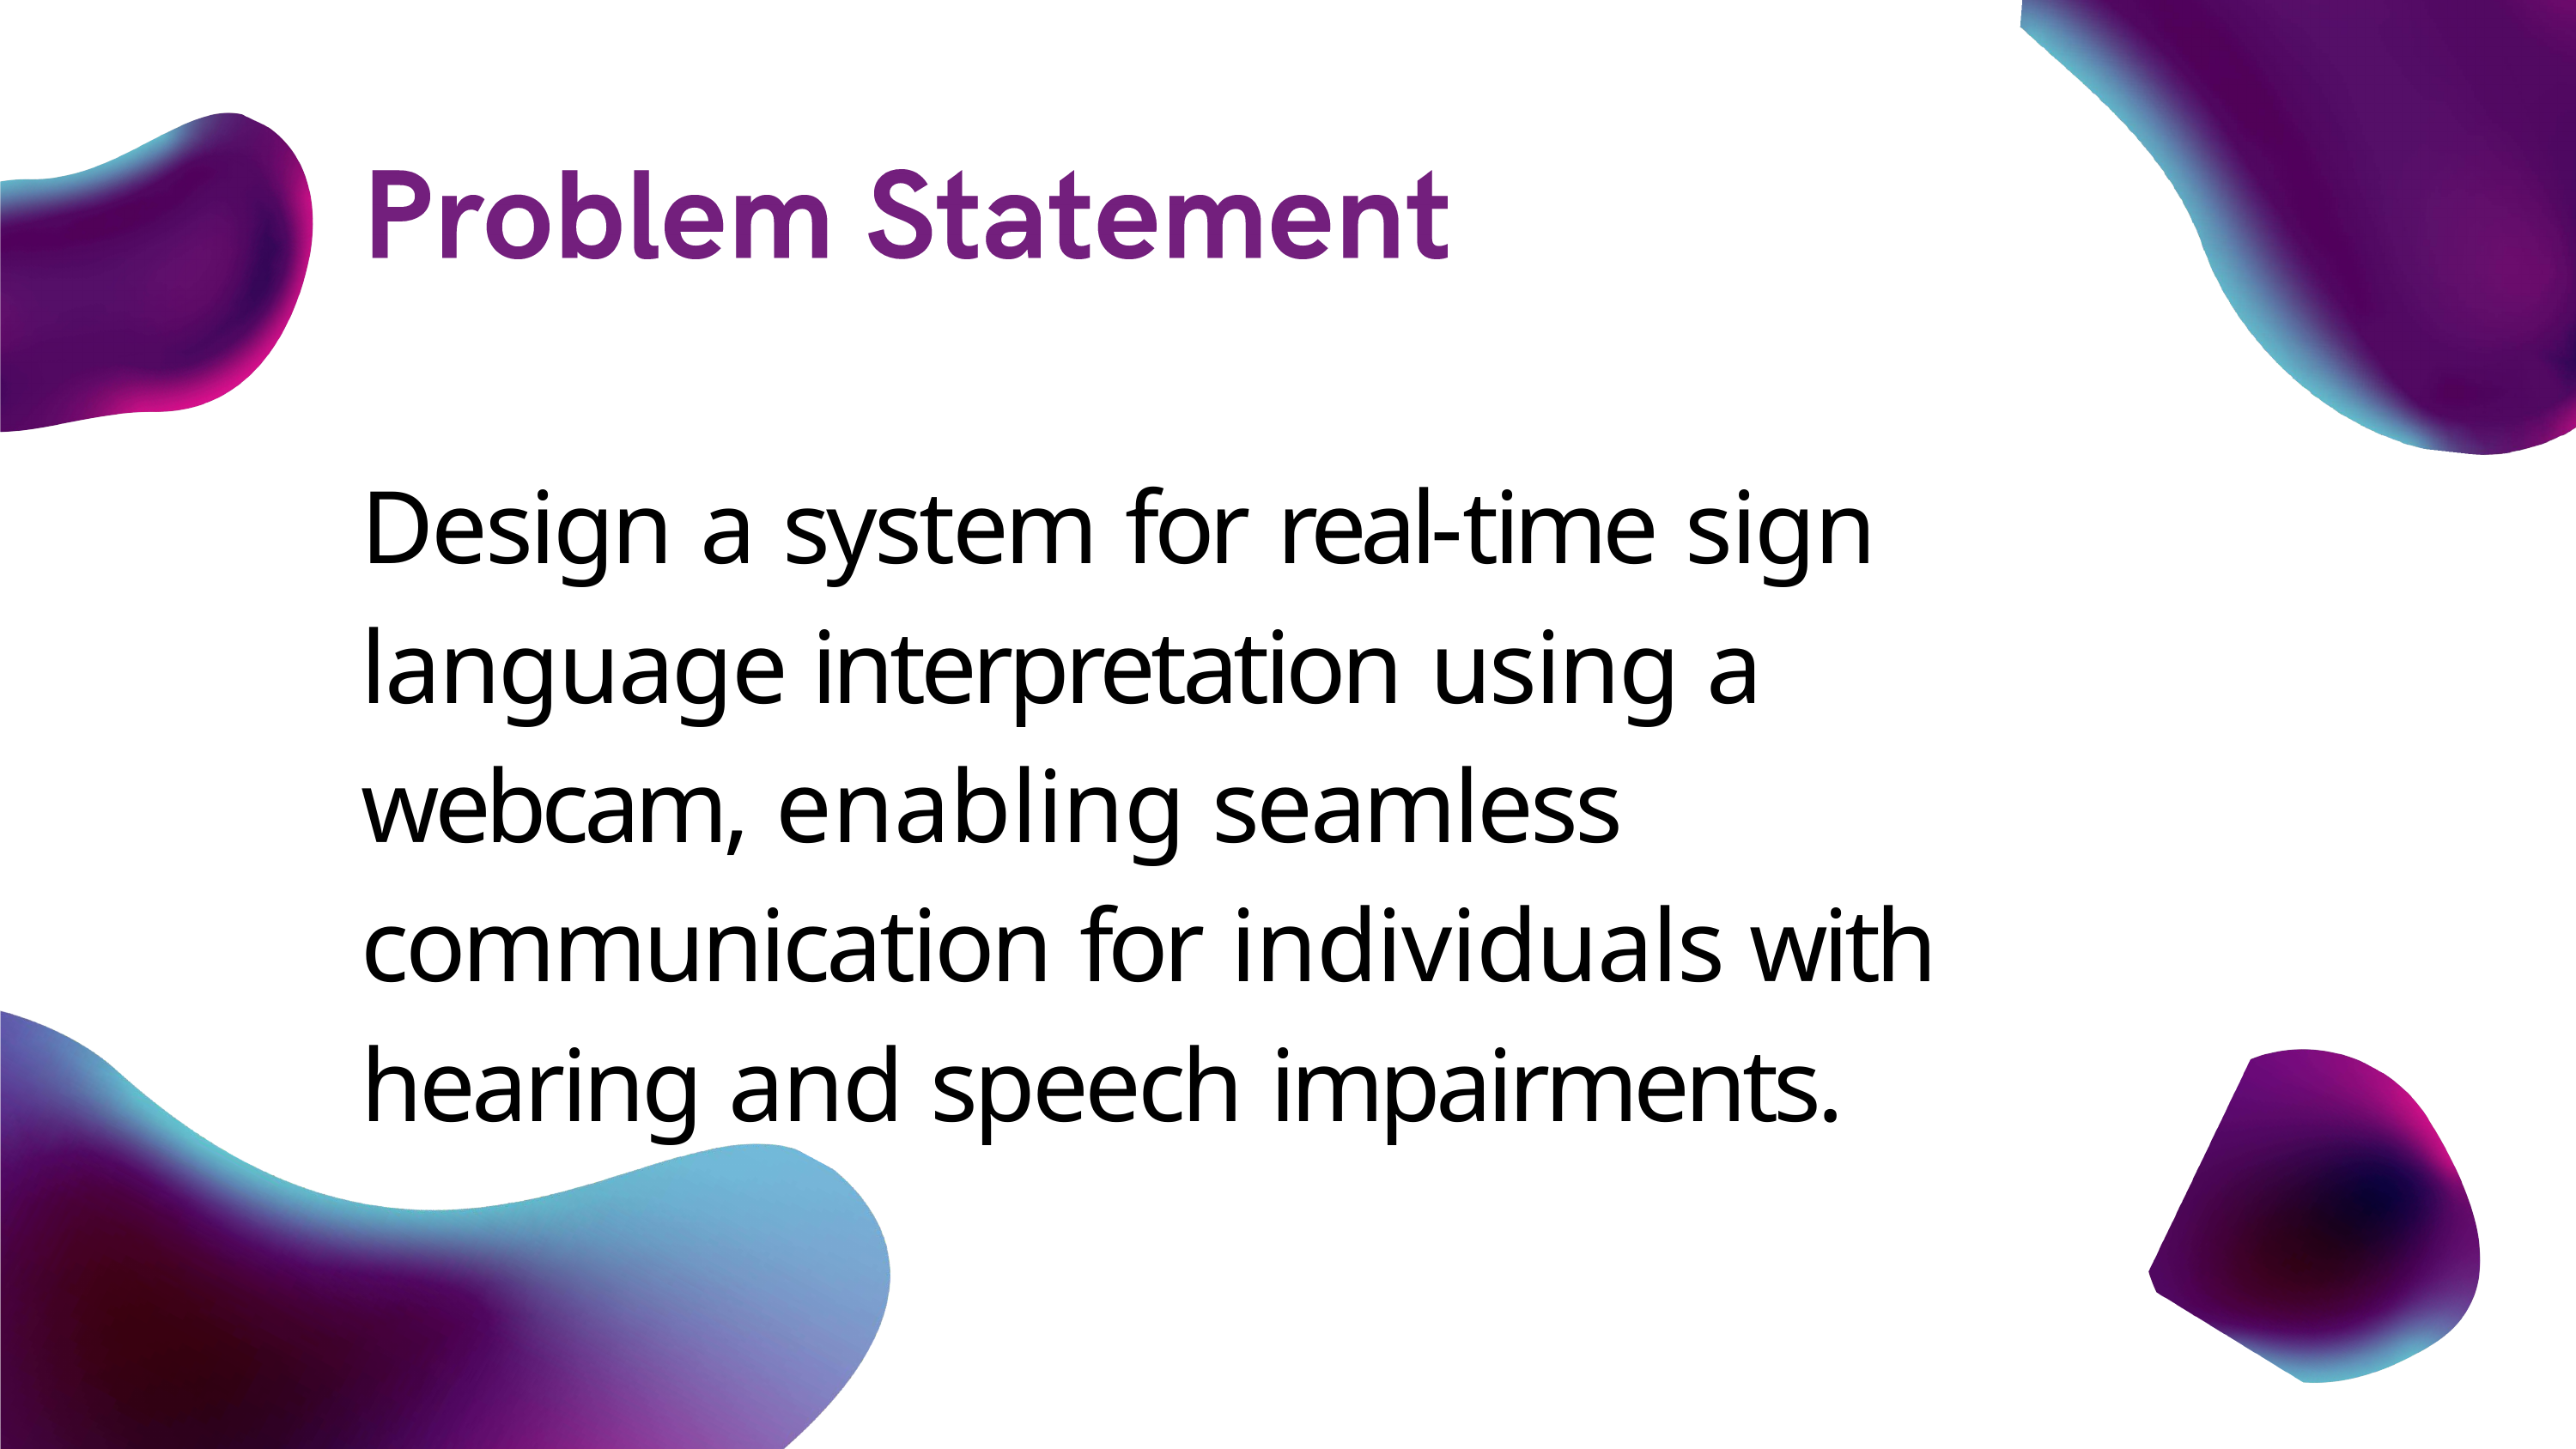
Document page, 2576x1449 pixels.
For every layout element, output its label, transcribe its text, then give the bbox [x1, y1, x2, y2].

text_box Design a system for real-time sign language interpretation using a webcam, enabling seamless communication for individuals with hearing and speech impairments. [359, 442, 2116, 1142]
picture [0, 720, 937, 1449]
picture [2142, 997, 2547, 1447]
picture [1990, 0, 2576, 464]
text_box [0, 1, 1517, 537]
